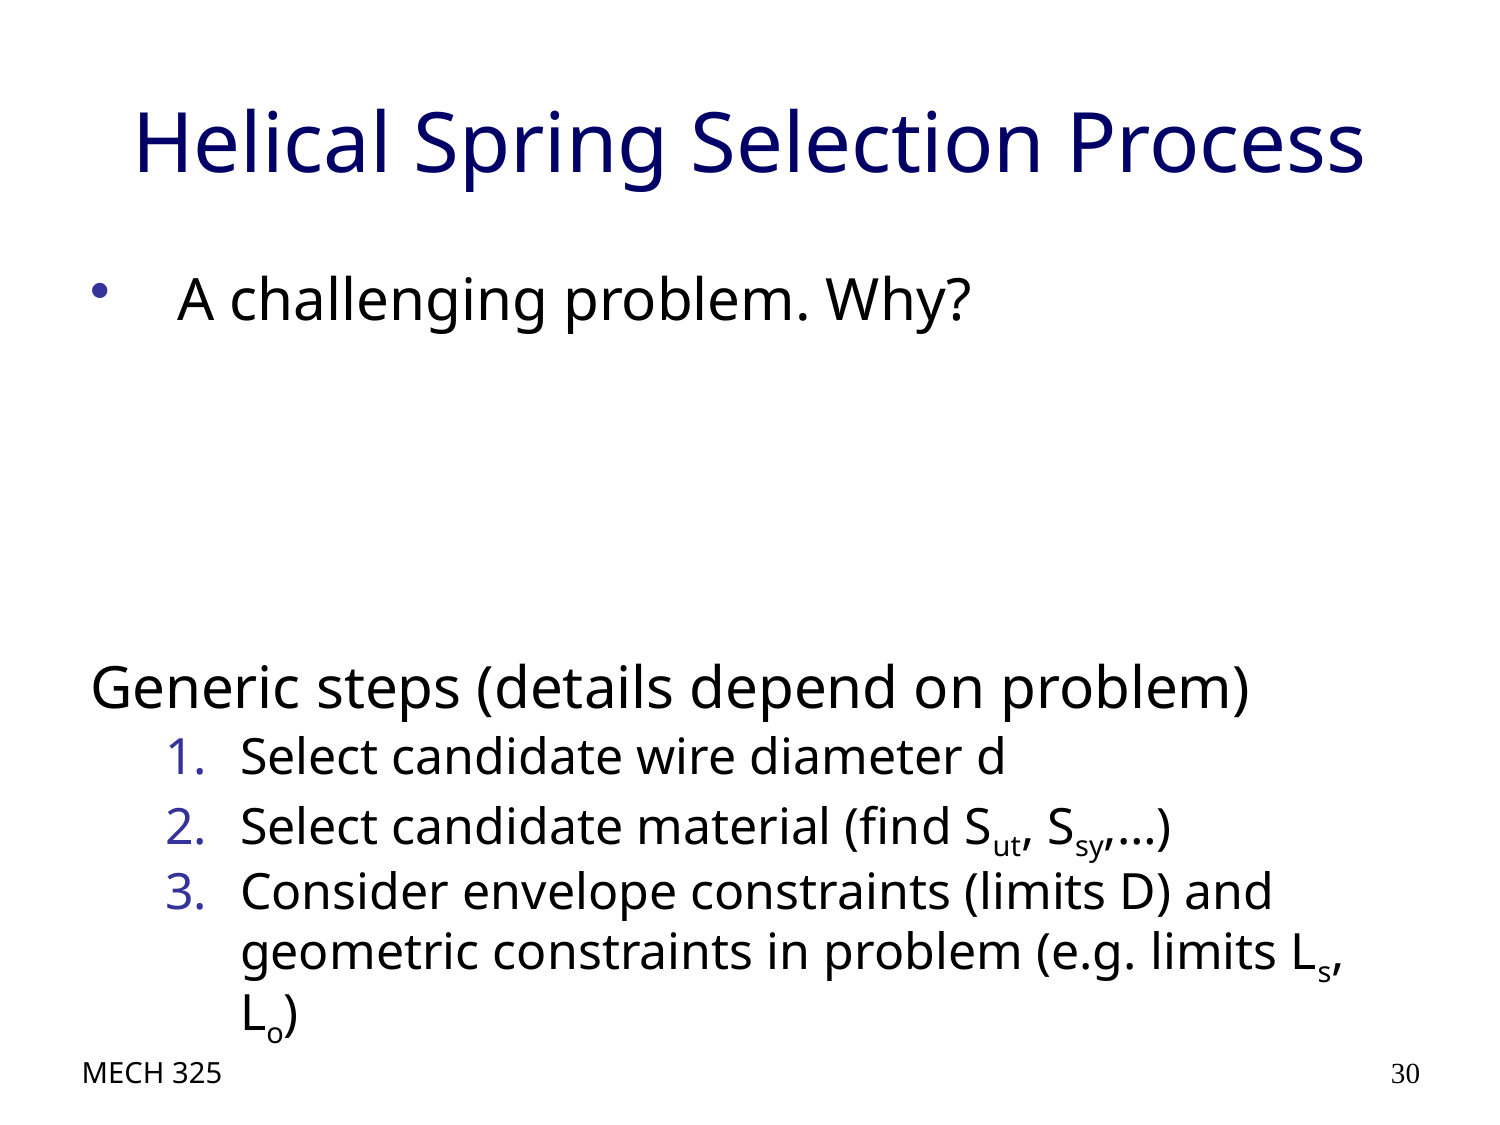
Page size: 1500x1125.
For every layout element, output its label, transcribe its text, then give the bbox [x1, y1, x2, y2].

title Helical Spring Selection Process [74, 44, 1426, 233]
list A challenging problem. Why? Generic steps (details depend on problem) Select candidate wire diameter d Select candidate material (find Sut, Ssy,…) Consider envelope constraints (limits D) and geometric constraints in problem (e.g. limits Ls, Lo) [74, 262, 1426, 1006]
footer MECH 325 [66, 1046, 542, 1125]
slide_number 30 [1085, 1046, 1436, 1125]
